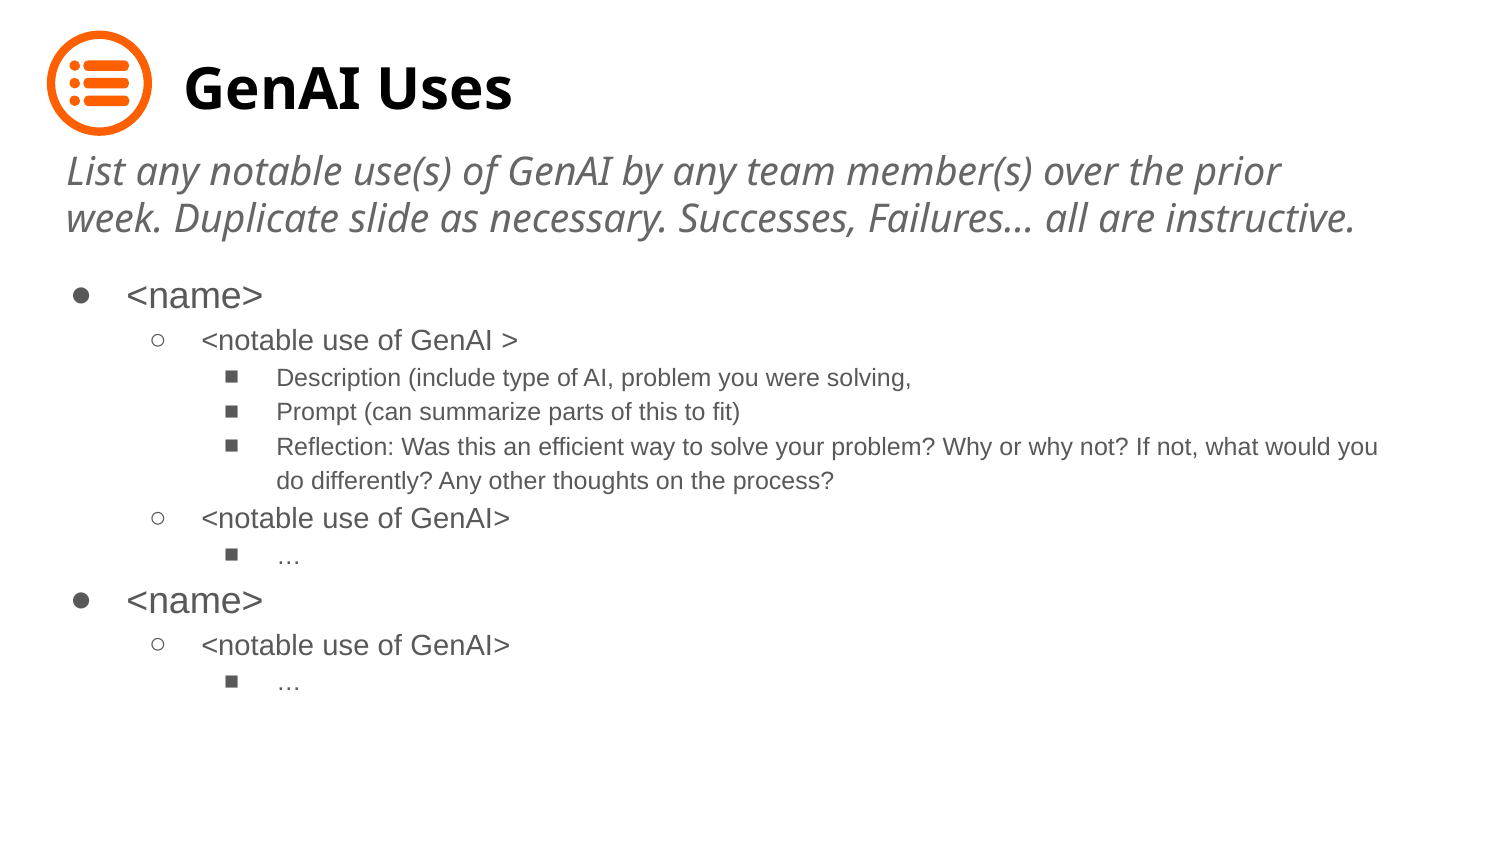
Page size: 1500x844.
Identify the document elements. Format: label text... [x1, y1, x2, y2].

text_box <name> <notable use of GenAI > Description (include type of AI, problem you were solving, Prompt (can summarize parts of this to fit) Reflection: Was this an efficient way to solve your problem? Why or why not? If not, what would you do differently? Any other thoughts on the process? <notable use of GenAI> … <name> <notable use of GenAI> … [51, 249, 1402, 844]
